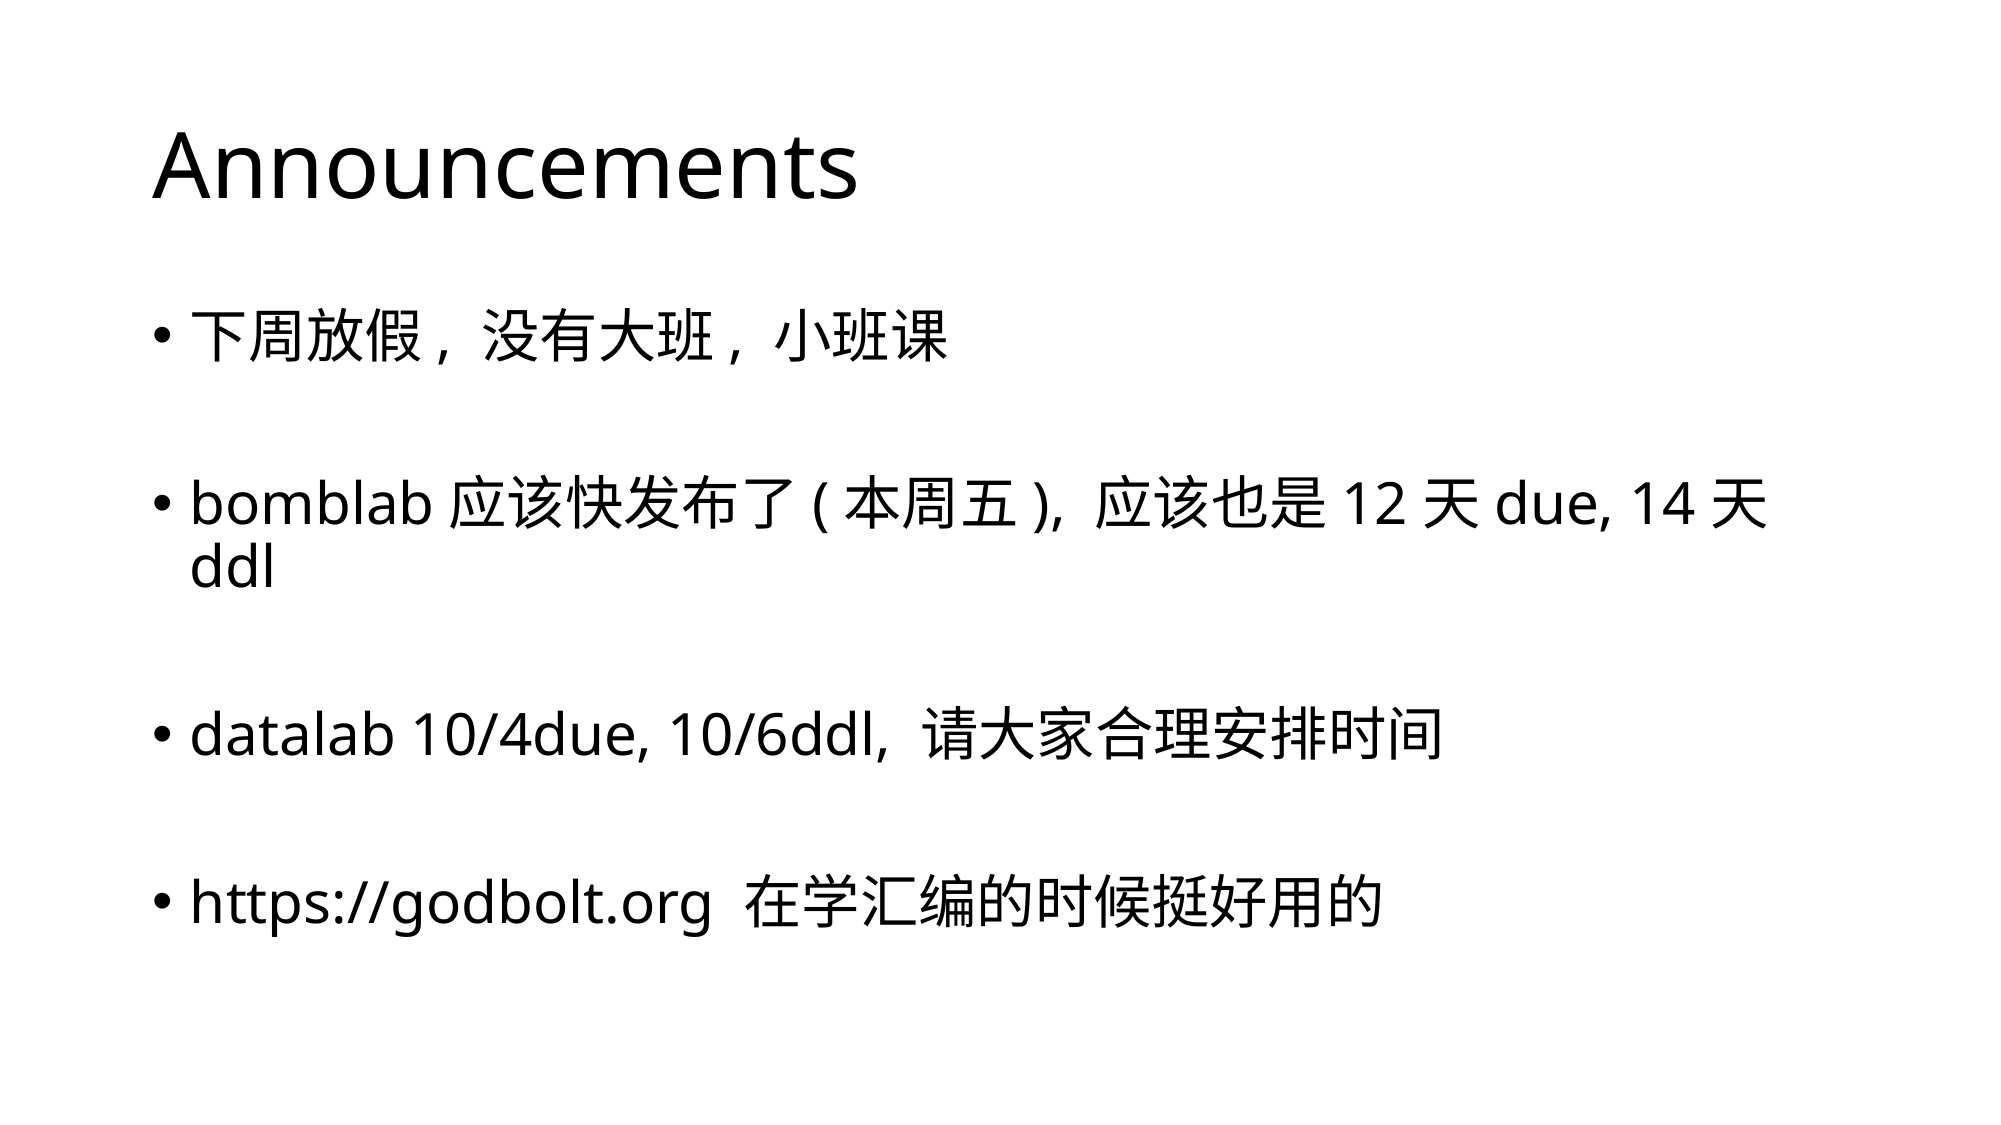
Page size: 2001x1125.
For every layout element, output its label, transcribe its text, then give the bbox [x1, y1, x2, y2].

list 下周放假, 没有大班, 小班课 bomblab应该快发布了(本周五), 应该也是12天due, 14天ddl datalab 10/4due, 10/6ddl, 请大家合理安排时间 https://godbolt.org 在学汇编的时候挺好用的 [137, 299, 1863, 1014]
title Announcements [137, 59, 1863, 278]
